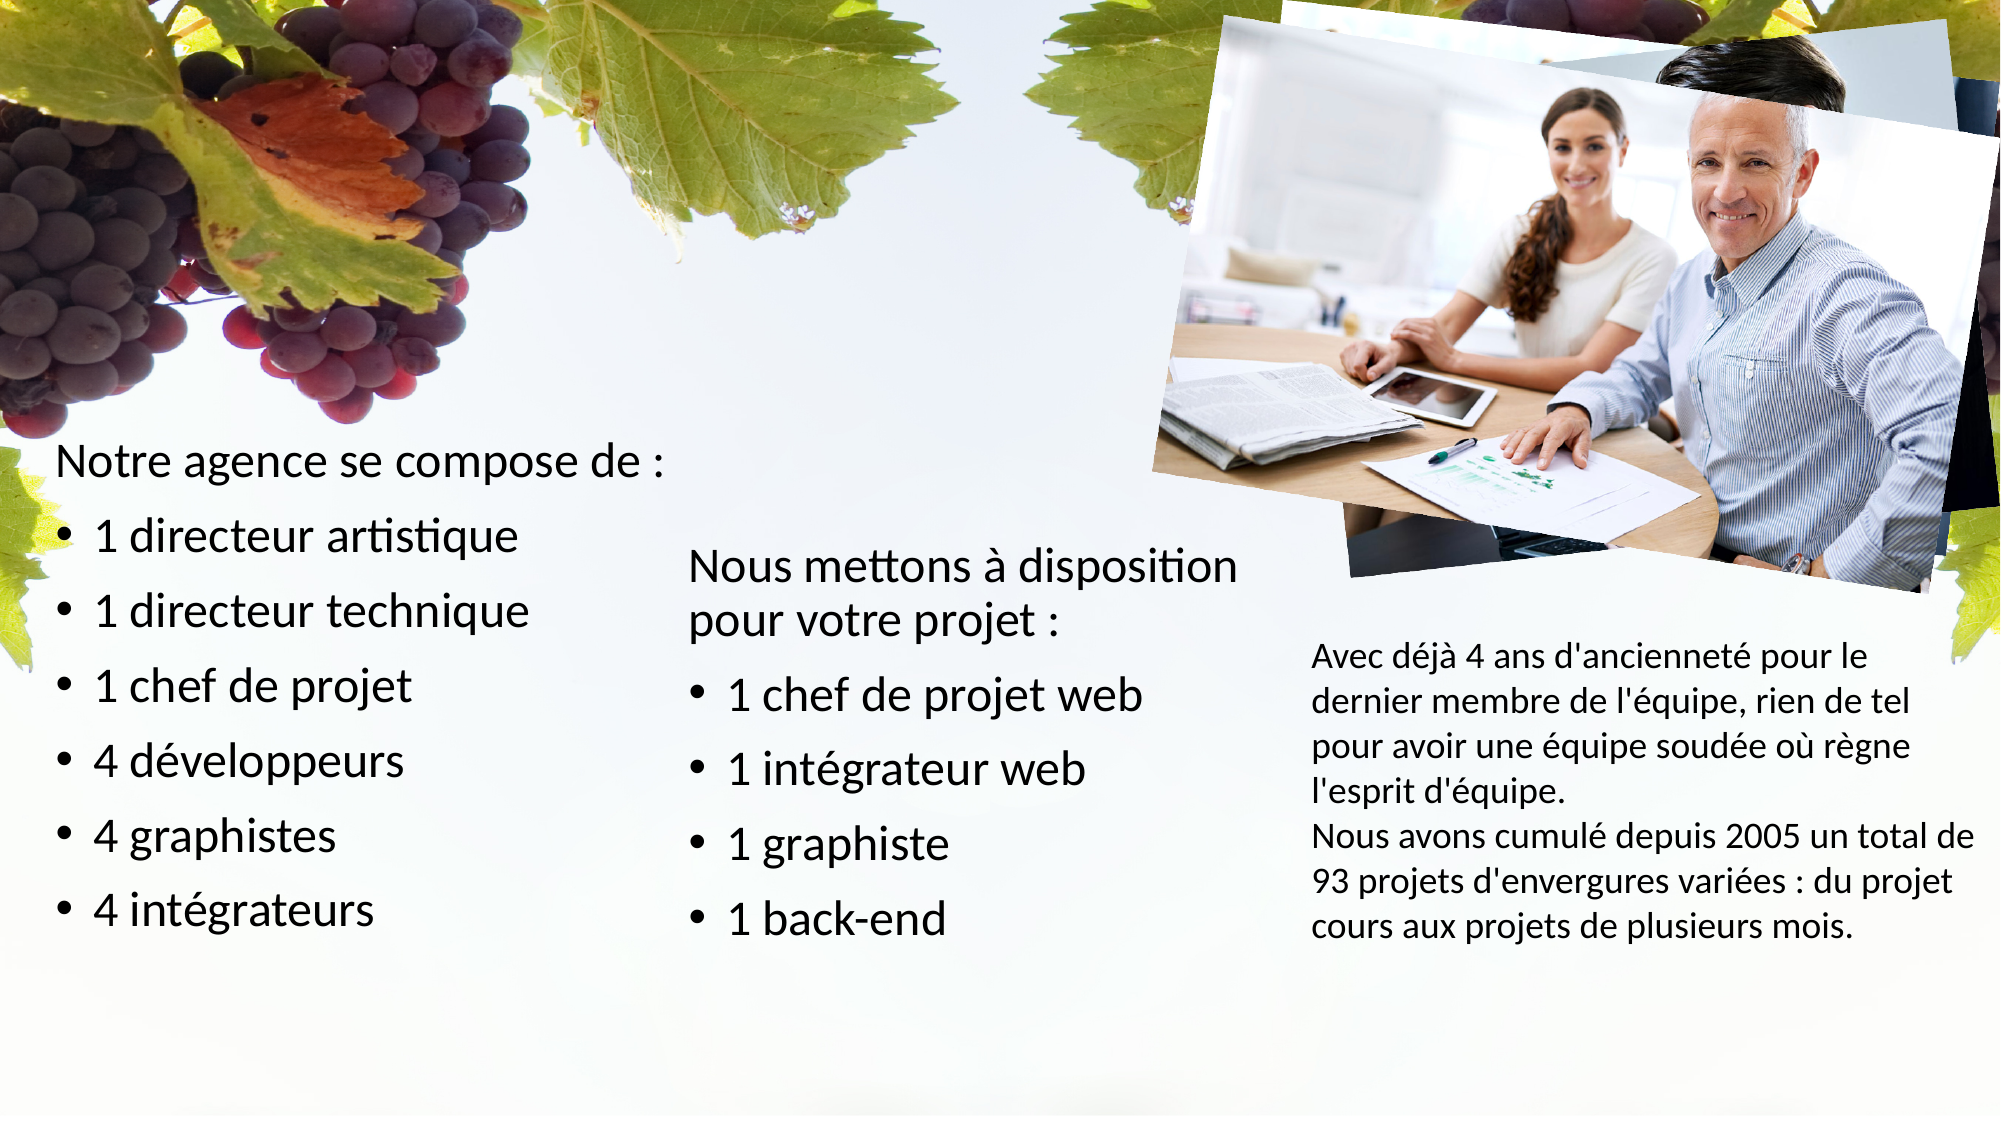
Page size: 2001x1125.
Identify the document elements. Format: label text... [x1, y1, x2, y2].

text_box Avec déjà 4 ans d'ancienneté pour le dernier membre de l'équipe, rien de tel pour avoir une équipe soudée où règne l'esprit d'équipe. Nous avons cumulé depuis 2005 un total de 93 projets d'envergures variées : du projet cours aux projets de plusieurs mois. [1296, 623, 2000, 999]
picture [0, 0, 2001, 1125]
text_box Nous mettons à disposition pour votre projet : 1 chef de projet web 1 intégrateur web 1 graphiste 1 back-end [673, 531, 1258, 963]
list Notre agence se compose de : 1 directeur artistique 1 directeur technique 1 chef de projet 4 développeurs 4 graphistes 4 intégrateurs [40, 427, 694, 963]
